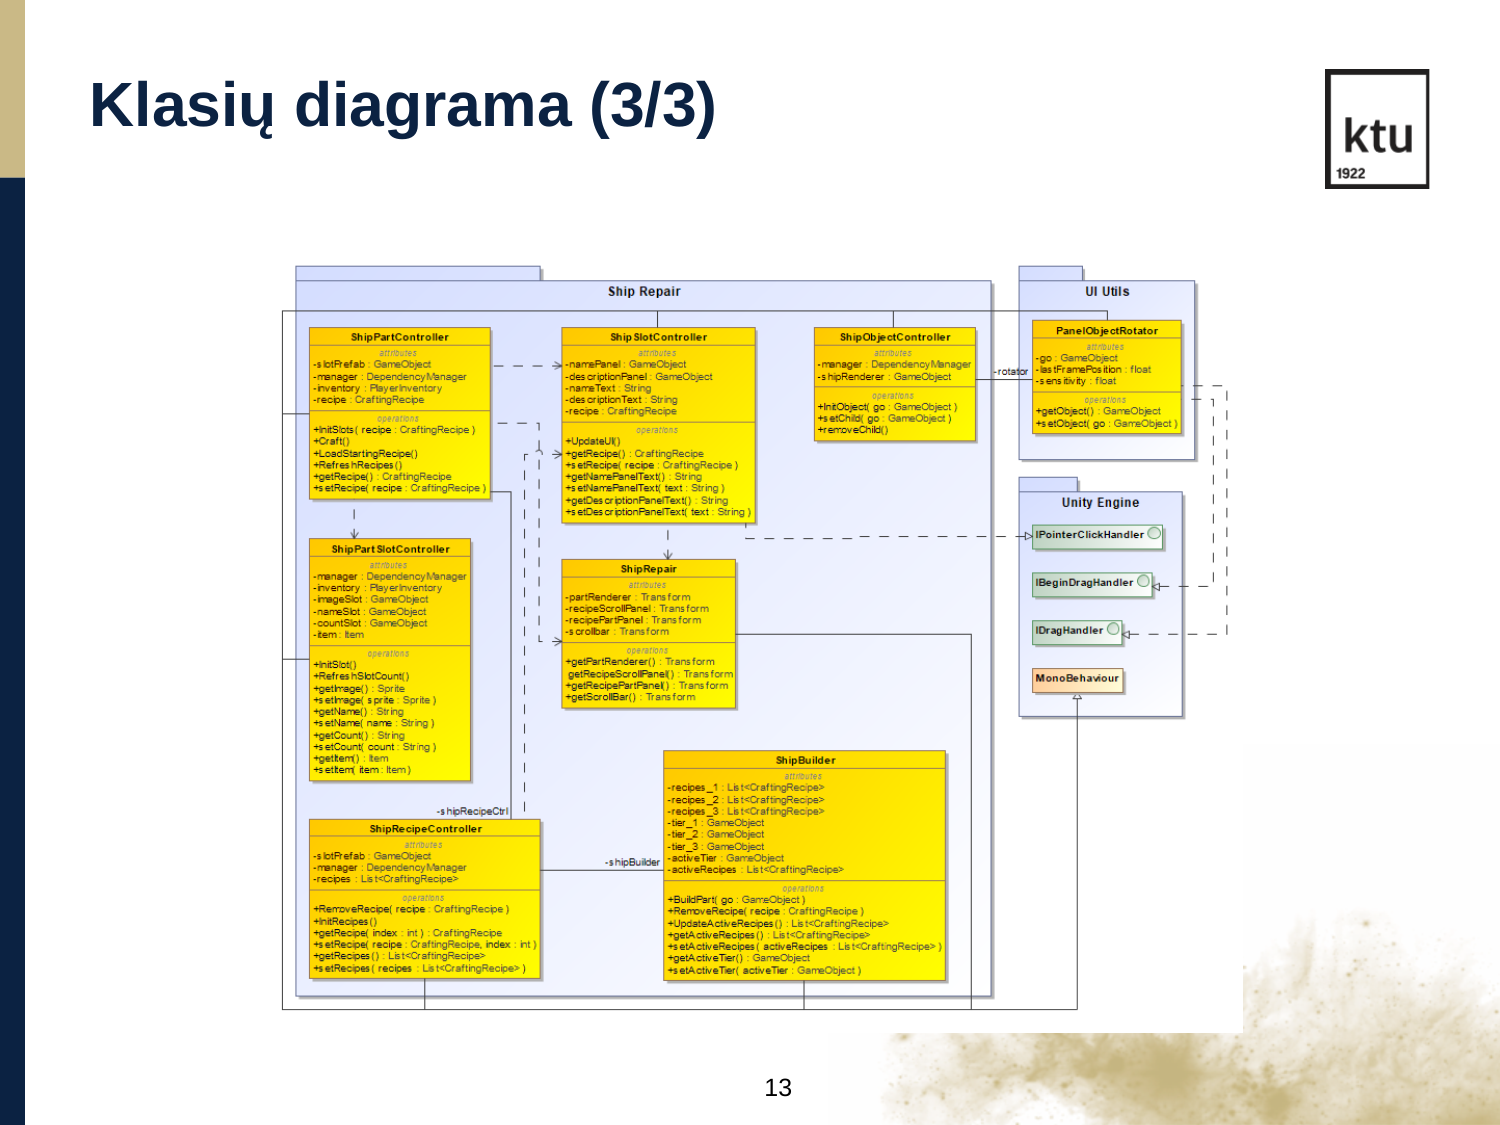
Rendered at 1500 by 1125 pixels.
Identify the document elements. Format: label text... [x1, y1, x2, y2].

list Klasių diagrama (3/3) [75, 69, 896, 171]
picture [257, 247, 1500, 1125]
